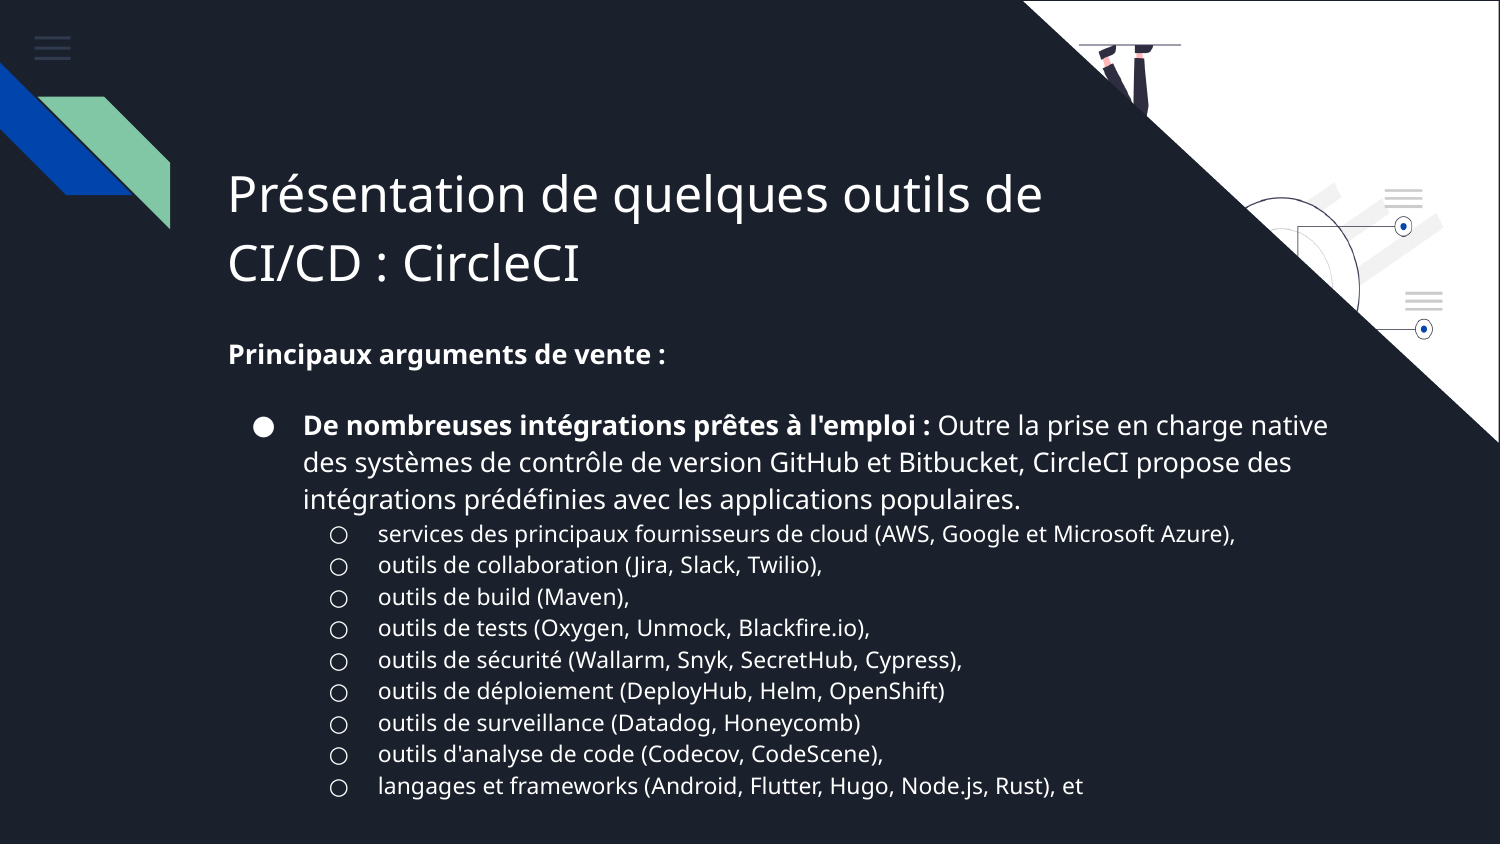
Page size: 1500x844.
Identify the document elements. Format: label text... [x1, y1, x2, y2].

title Présentation de quelques outils de CI/CD : CircleCI [212, 138, 1017, 284]
picture [1022, 0, 1499, 443]
list Principaux arguments de vente : De nombreuses intégrations prêtes à l'emploi : Outre la prise en charge native des systèmes de contrôle de version GitHub et Bitbucket, CircleCI propose des intégrations prédéfinies avec les applications populaires. services des principaux fournisseurs de cloud (AWS, Google et Microsoft Azure), outils de collaboration (Jira, Slack, Twilio), outils de build (Maven), outils de tests (Oxygen, Unmock, Blackfire.io), outils de sécurité (Wallarm, Snyk, SecretHub, Cypress), outils de déploiement (DeployHub, Helm, OpenShift) outils de surveillance (Datadog, Honeycomb) outils d'analyse de code (Codecov, CodeScene), langages et frameworks (Android, Flutter, Hugo, Node.js, Rust), et [212, 317, 1354, 760]
